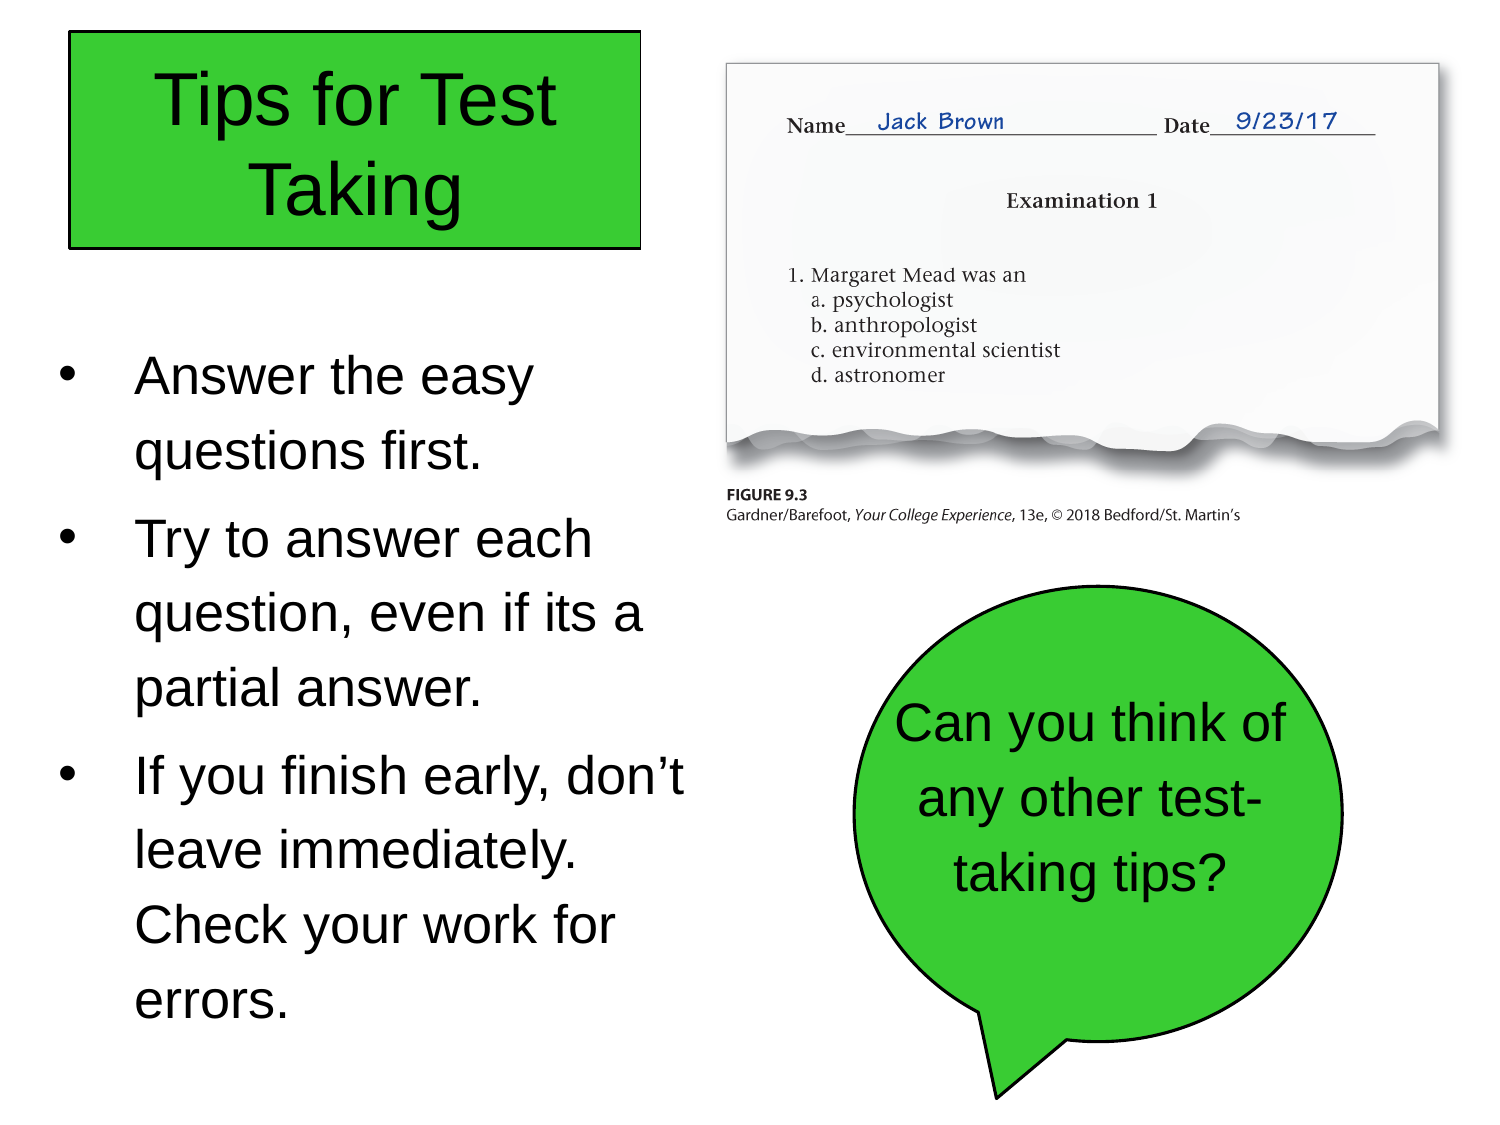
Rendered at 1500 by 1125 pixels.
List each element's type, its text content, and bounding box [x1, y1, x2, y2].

text_box [0, 775, 848, 917]
title Tips for Test Taking [69, 31, 636, 249]
picture [641, 0, 1500, 538]
list Answer the easy questions first. Try to answer each question, even if its a partial answer. If you finish early, don’t leave immediately. Check your work for errors. [43, 323, 721, 775]
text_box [853, 586, 1343, 1042]
list Answer the easy questions first. Try to answer each question, even if its a partial answer. If you finish early, don’t leave immediately. Check your work for errors. [43, 917, 721, 1053]
